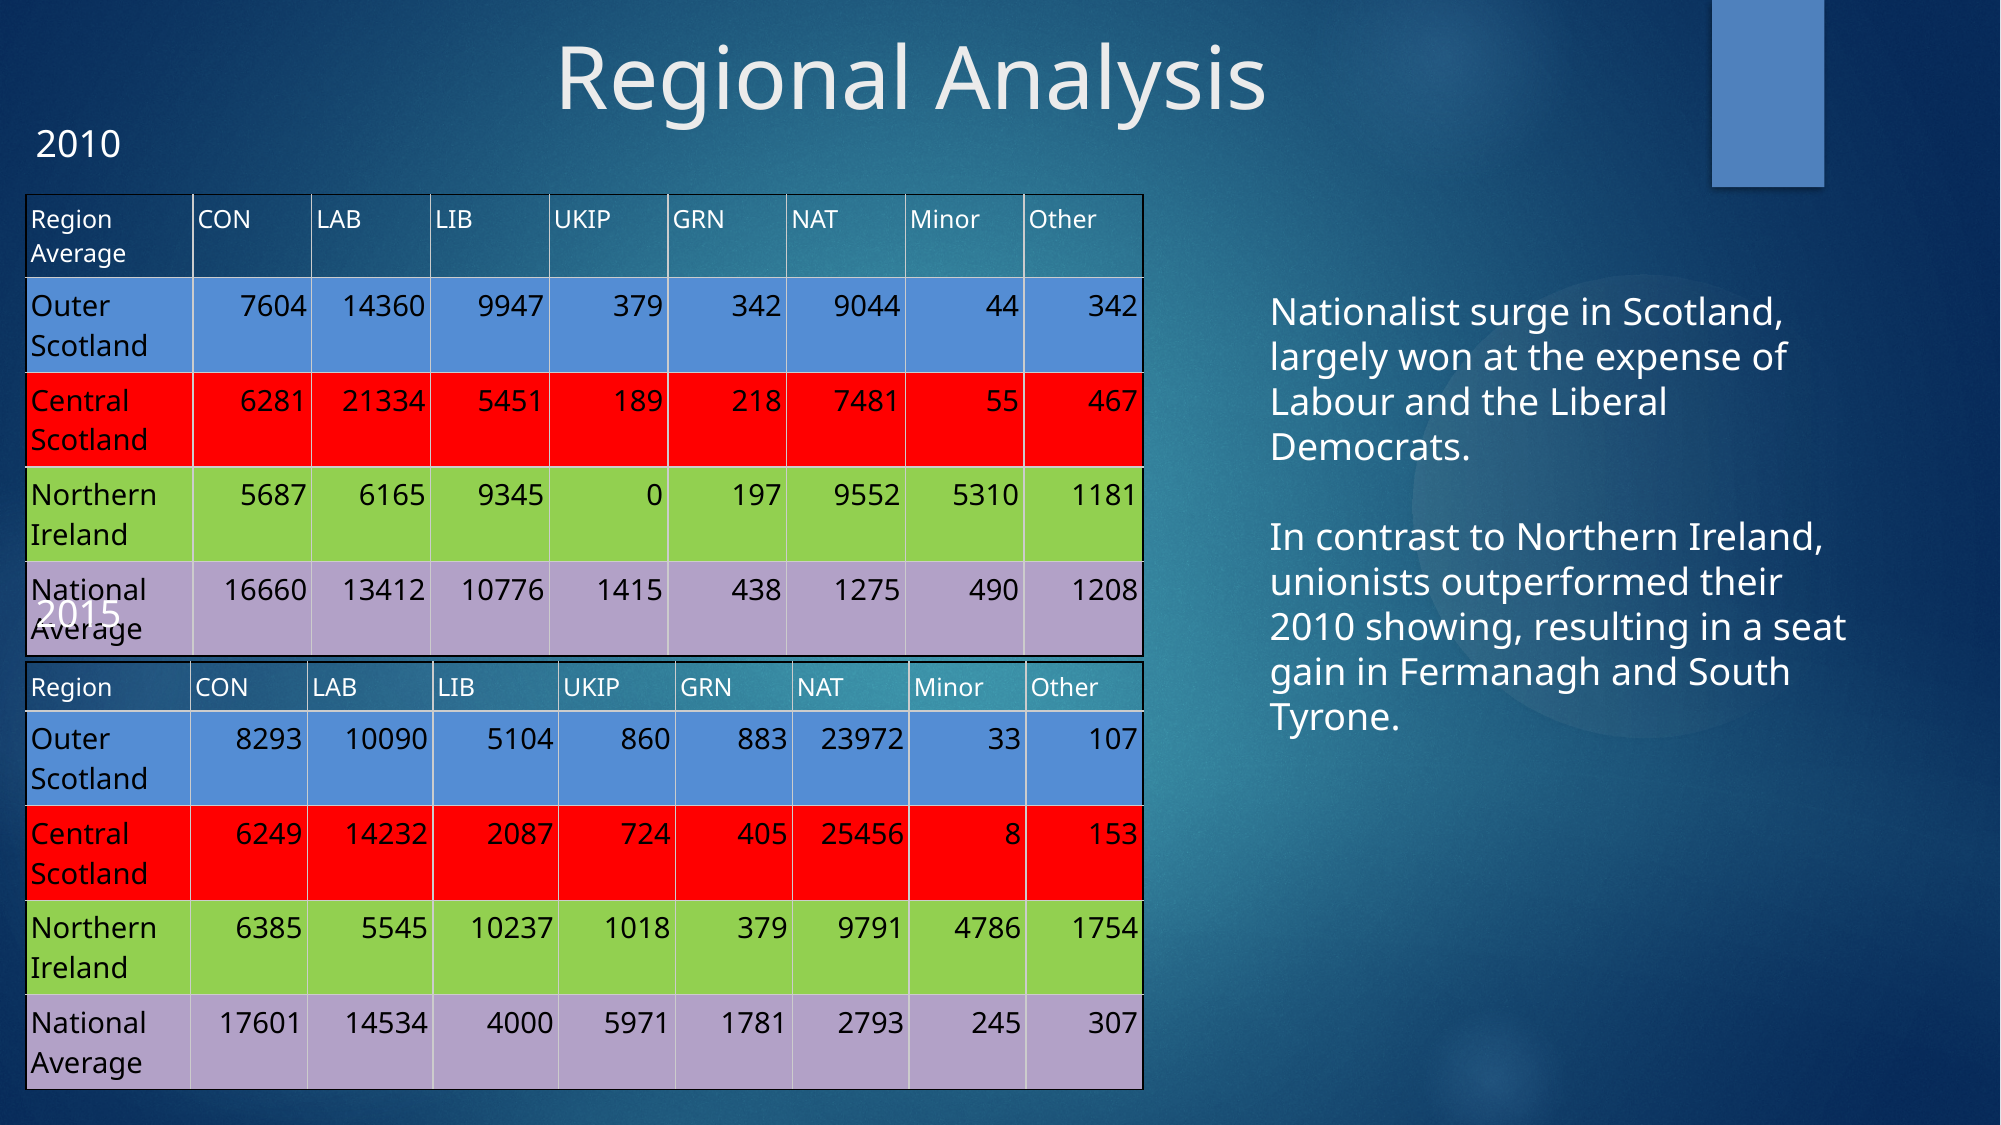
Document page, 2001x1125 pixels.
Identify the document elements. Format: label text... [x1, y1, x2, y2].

table_cell 218 [669, 373, 786, 466]
table_cell 6165 [312, 468, 430, 561]
picture [0, 0, 2001, 1125]
text_box Nationalist surge in Scotland, largely won at the expense of Labour and the Liberal Democrats. In contrast to Northern Ireland, unionists outperformed their 2010 showing, resulting in a seat gain in Fermanagh and South Tyrone. [1254, 280, 1889, 791]
table_cell 490 [906, 562, 1023, 655]
table_cell 9552 [787, 468, 905, 561]
table_cell 342 [1025, 278, 1142, 372]
text_box 2010 [20, 112, 146, 173]
table_header Region [27, 663, 190, 710]
table_cell 55 [906, 373, 1023, 466]
table_cell National Average [27, 995, 190, 1089]
table_cell 307 [1027, 995, 1142, 1089]
table_cell 33 [910, 712, 1025, 805]
table_cell 1415 [550, 562, 667, 655]
table_cell 1018 [559, 901, 675, 994]
table_header LIB [431, 195, 549, 277]
table_cell 379 [550, 278, 667, 372]
table_cell 23972 [793, 712, 908, 805]
text_box Regional Analysis [140, 14, 1683, 152]
table_header NAT [793, 663, 908, 710]
table_cell 14534 [308, 995, 432, 1089]
table_header GRN [669, 195, 786, 277]
table_cell 5971 [559, 995, 675, 1089]
table_cell Central Scotland [27, 373, 192, 466]
table_cell 5104 [434, 712, 558, 805]
table_header CON [191, 663, 307, 710]
table_cell 9947 [431, 278, 549, 372]
table_header GRN [676, 663, 792, 710]
table_cell 342 [669, 278, 786, 372]
table_header Other [1025, 195, 1142, 277]
table_cell 16660 [194, 562, 311, 655]
table_header NAT [787, 195, 905, 277]
table_cell 44 [906, 278, 1023, 372]
table_cell 9791 [793, 901, 908, 994]
table_header CON [194, 195, 311, 277]
table_cell 25456 [793, 806, 908, 900]
table_cell Outer Scotland [27, 278, 192, 372]
table_cell 8293 [191, 712, 307, 805]
table_header LIB [434, 663, 558, 710]
table_cell 467 [1025, 373, 1142, 466]
table_cell 6385 [191, 901, 307, 994]
text_box 2015 [20, 583, 146, 643]
table_header UKIP [550, 195, 667, 277]
table_cell 9345 [431, 468, 549, 561]
table_cell 21334 [312, 373, 430, 466]
table_cell National Average [27, 562, 192, 655]
table_cell 2087 [434, 806, 558, 900]
table_cell 2793 [793, 995, 908, 1089]
table_cell 379 [676, 901, 792, 994]
table_cell 4786 [910, 901, 1025, 994]
table_header Minor [910, 663, 1025, 710]
table_cell 10090 [308, 712, 432, 805]
table_cell Central Scotland [27, 806, 190, 900]
table_cell 5545 [308, 901, 432, 994]
table_cell 405 [676, 806, 792, 900]
table_cell 1275 [787, 562, 905, 655]
table_cell 6281 [194, 373, 311, 466]
table_cell 438 [669, 562, 786, 655]
table_cell 14360 [312, 278, 430, 372]
table_cell 17601 [191, 995, 307, 1089]
table_cell 1754 [1027, 901, 1142, 994]
table_cell 197 [669, 468, 786, 561]
table_cell 5310 [906, 468, 1023, 561]
table_cell 10237 [434, 901, 558, 994]
table_cell Northern Ireland [27, 468, 192, 561]
table_cell 0 [550, 468, 667, 561]
table_cell 8 [910, 806, 1025, 900]
table_cell 1208 [1025, 562, 1142, 655]
table_cell 245 [910, 995, 1025, 1089]
table_cell 883 [676, 712, 792, 805]
table_cell 153 [1027, 806, 1142, 900]
table_cell 1781 [676, 995, 792, 1089]
table_cell 860 [559, 712, 675, 805]
table_cell 4000 [434, 995, 558, 1089]
table_cell 9044 [787, 278, 905, 372]
table_cell 724 [559, 806, 675, 900]
table_cell 14232 [308, 806, 432, 900]
table_cell Outer Scotland [27, 712, 190, 805]
table_cell 6249 [191, 806, 307, 900]
table_cell 7604 [194, 278, 311, 372]
table_cell 7481 [787, 373, 905, 466]
table_cell 1181 [1025, 468, 1142, 561]
table_header Minor [906, 195, 1023, 277]
table_header UKIP [559, 663, 675, 710]
table_header Region Average [27, 195, 192, 277]
table_header LAB [308, 663, 432, 710]
table_cell 13412 [312, 562, 430, 655]
table_cell 189 [550, 373, 667, 466]
table_cell 5451 [431, 373, 549, 466]
table_cell 5687 [194, 468, 311, 561]
table_cell Northern Ireland [27, 901, 190, 994]
table_header Other [1027, 663, 1142, 710]
table_cell 10776 [431, 562, 549, 655]
table_header LAB [312, 195, 430, 277]
table_cell 107 [1027, 712, 1142, 805]
